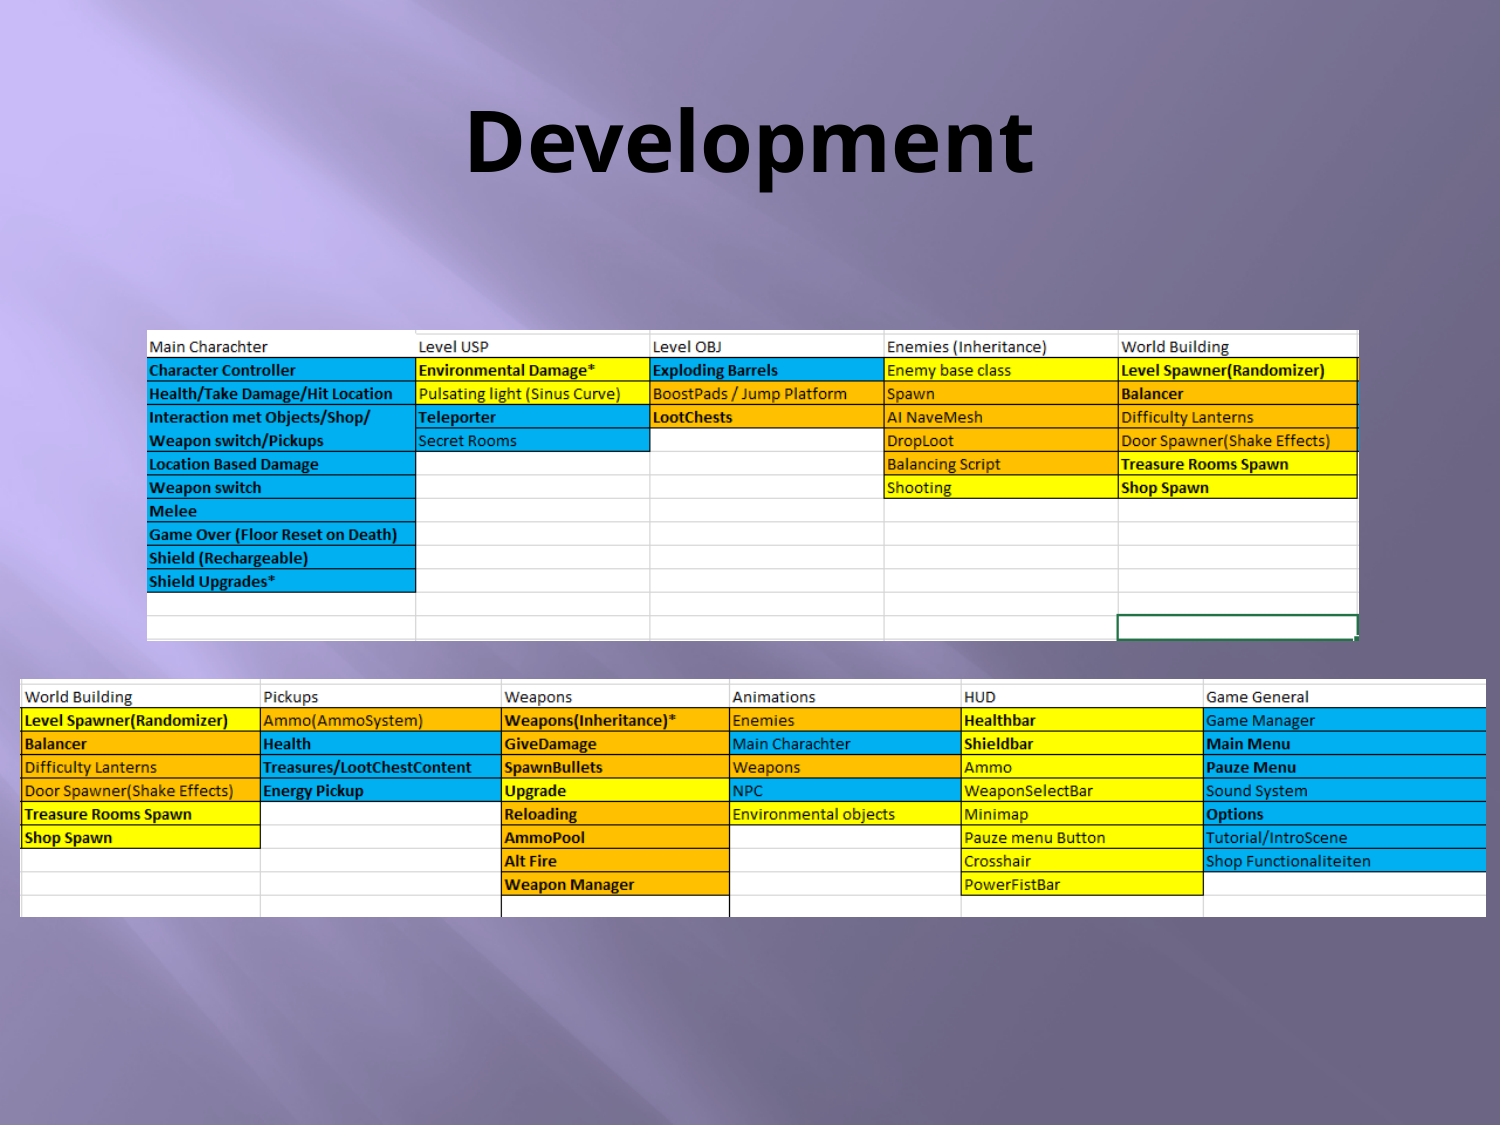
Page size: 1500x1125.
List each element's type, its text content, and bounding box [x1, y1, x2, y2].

picture [1256, 740, 1265, 748]
picture [180, 439, 186, 449]
picture [204, 532, 210, 539]
picture [150, 437, 159, 445]
picture [158, 507, 167, 515]
picture [19, 679, 1486, 918]
picture [276, 553, 282, 562]
picture [277, 365, 283, 375]
picture [1214, 810, 1221, 822]
picture [180, 486, 186, 495]
picture [447, 416, 453, 425]
picture [198, 389, 202, 400]
picture [247, 576, 254, 586]
picture [1248, 740, 1253, 748]
picture [351, 416, 357, 425]
title Development [75, 45, 1425, 233]
picture [175, 506, 181, 515]
picture [1254, 763, 1259, 772]
picture [221, 389, 227, 398]
picture [273, 412, 280, 421]
picture [150, 484, 159, 492]
picture [301, 390, 305, 400]
picture [182, 576, 188, 586]
picture [147, 330, 1359, 641]
picture [355, 532, 362, 539]
picture [291, 436, 296, 445]
picture [247, 366, 253, 375]
picture [1207, 740, 1212, 748]
picture [1215, 740, 1224, 748]
picture [286, 553, 291, 562]
picture [250, 529, 256, 539]
picture [304, 439, 310, 449]
picture [150, 507, 155, 515]
picture [182, 553, 188, 562]
picture [321, 413, 325, 424]
